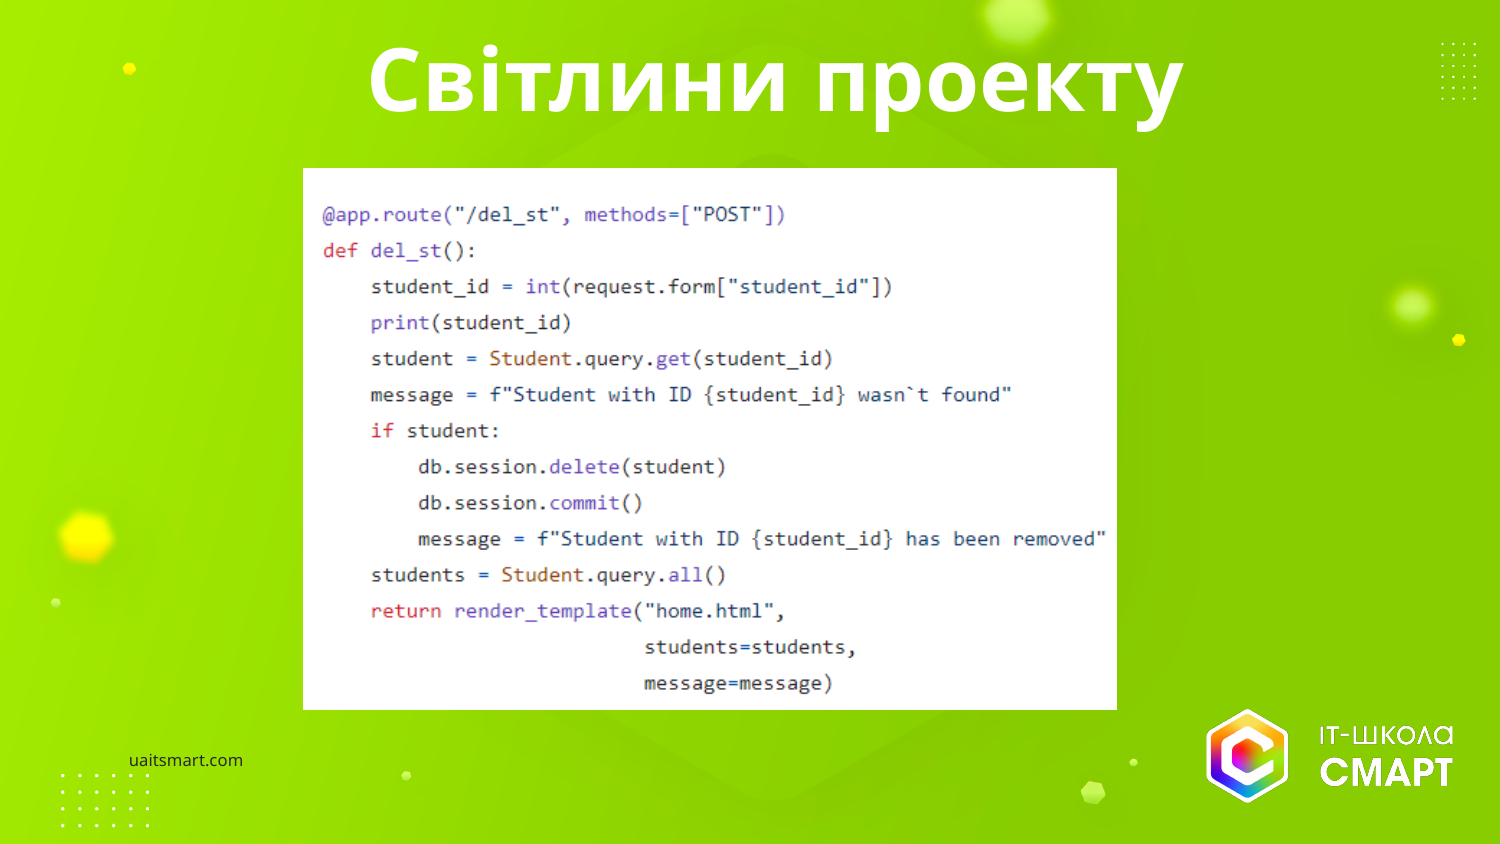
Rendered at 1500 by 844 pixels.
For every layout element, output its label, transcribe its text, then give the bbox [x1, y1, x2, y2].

picture [0, 0, 1500, 844]
title Світлини проекту [311, 9, 1240, 144]
text_box uaitsmart.com [113, 735, 286, 777]
